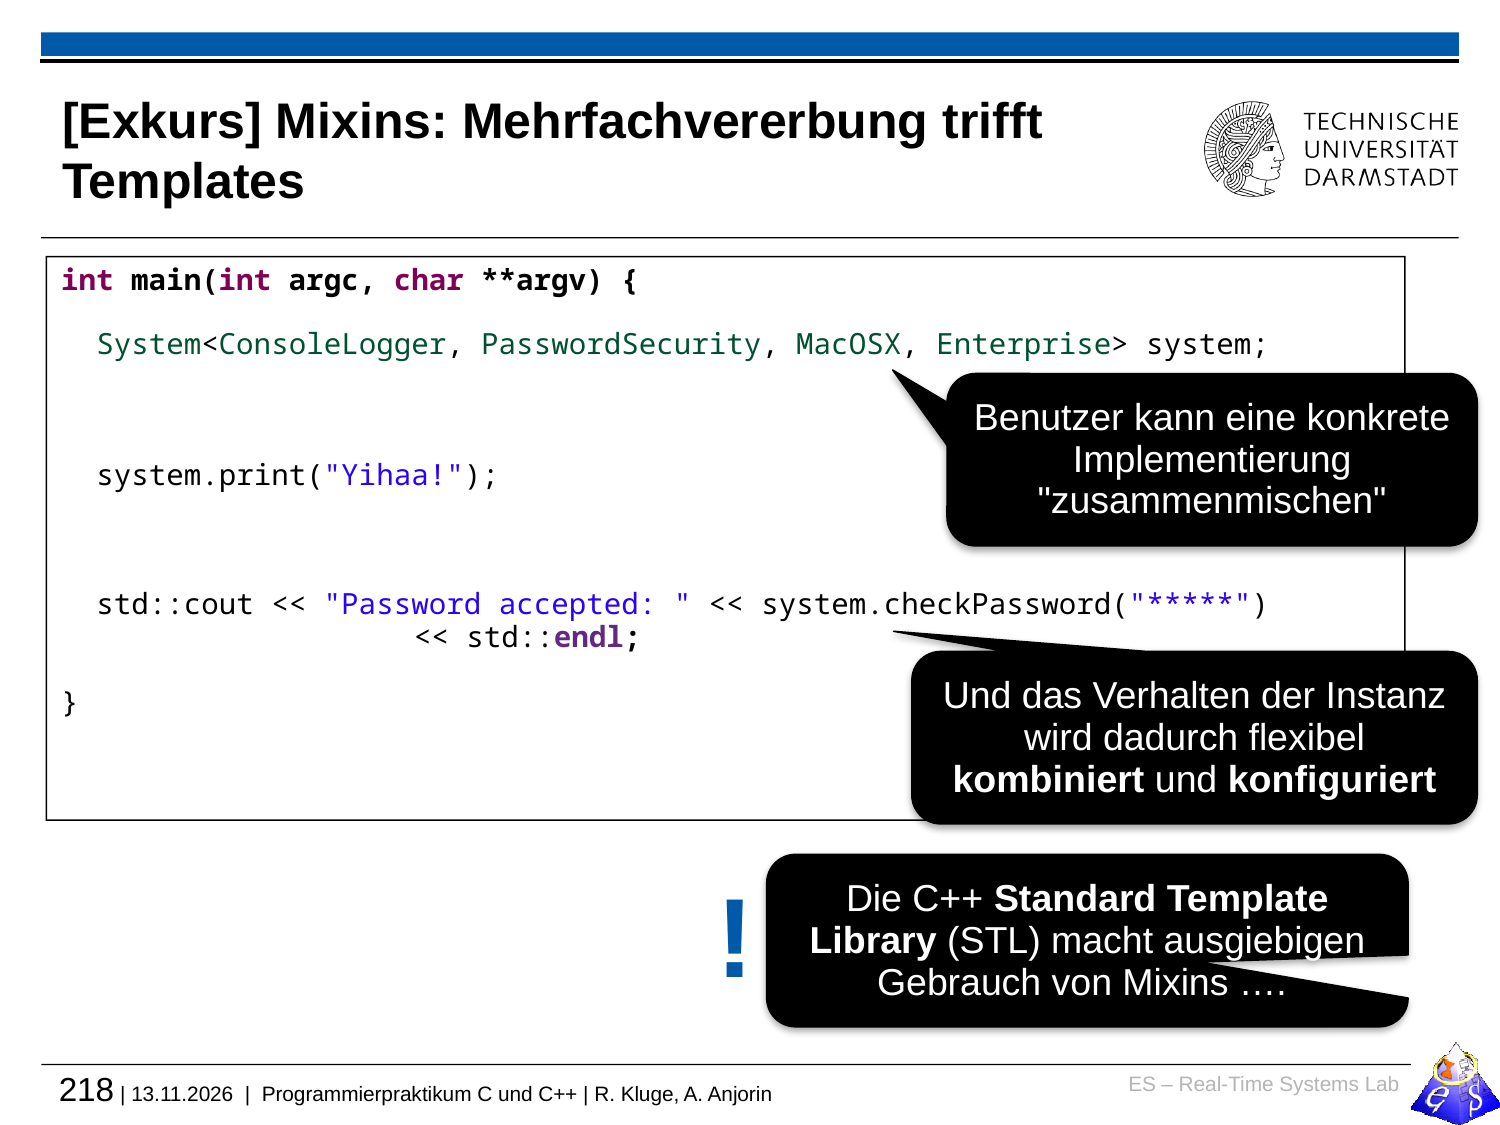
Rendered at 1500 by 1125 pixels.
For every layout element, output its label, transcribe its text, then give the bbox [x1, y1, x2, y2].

text_box Und das Verhalten der Instanz wird dadurch flexibel kombiniert und konfiguriert [892, 630, 1479, 825]
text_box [700, 854, 1409, 1027]
text_box Benutzer kann eine konkrete Implementierung "zusammenmischen" [891, 369, 1479, 547]
picture [1244, 84, 1483, 214]
title [Exkurs] Mixins: Mehrfachvererbung trifft Templates [62, 80, 1244, 218]
text_box int main(int argc, char **argv) { System<ConsoleLogger, PasswordSecurity, MacOSX, Enterprise> system; system.print("Yihaa!"); std::cout << "Password accepted: " << system.checkPassword("*****") << std::endl; } [46, 256, 1405, 821]
picture [1411, 1041, 1500, 1125]
